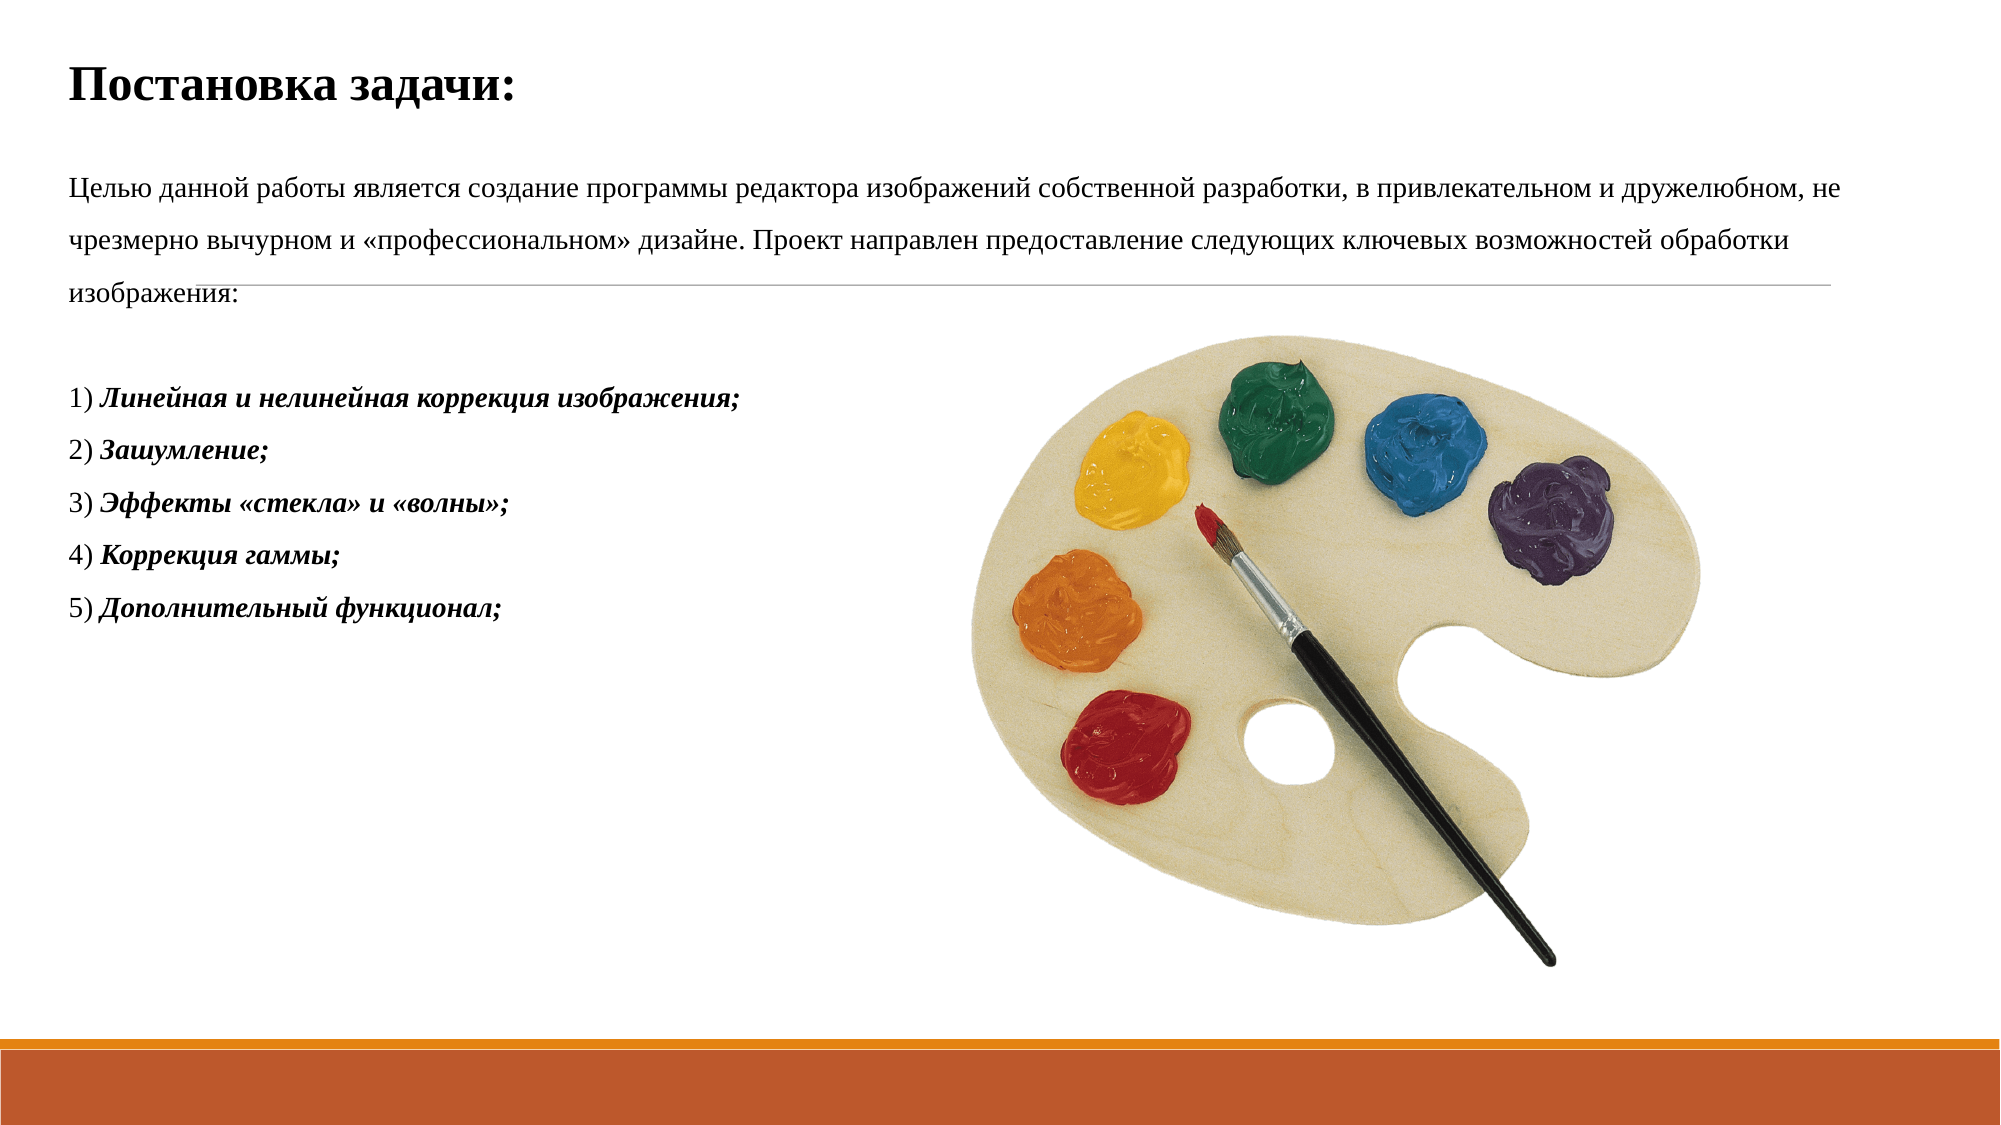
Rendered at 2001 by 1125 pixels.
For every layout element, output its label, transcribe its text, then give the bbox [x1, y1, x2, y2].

picture [945, 325, 1755, 973]
text_box Целью данной работы является создание программы редактора изображений собственной разработки, в привлекательном и дружелюбном, не чрезмерно вычурном и «профессиональном» дизайне. Проект направлен предоставление следующих ключевых возможностей обработки изображения: 1) Линейная и нелинейная коррекция изображения; 2) Зашумление; 3) Эффекты «стекла» и «волны»; 4) Коррекция гаммы; 5) Дополнительный функционал; [53, 143, 1967, 631]
text_box Постановка задачи: [53, 43, 967, 118]
